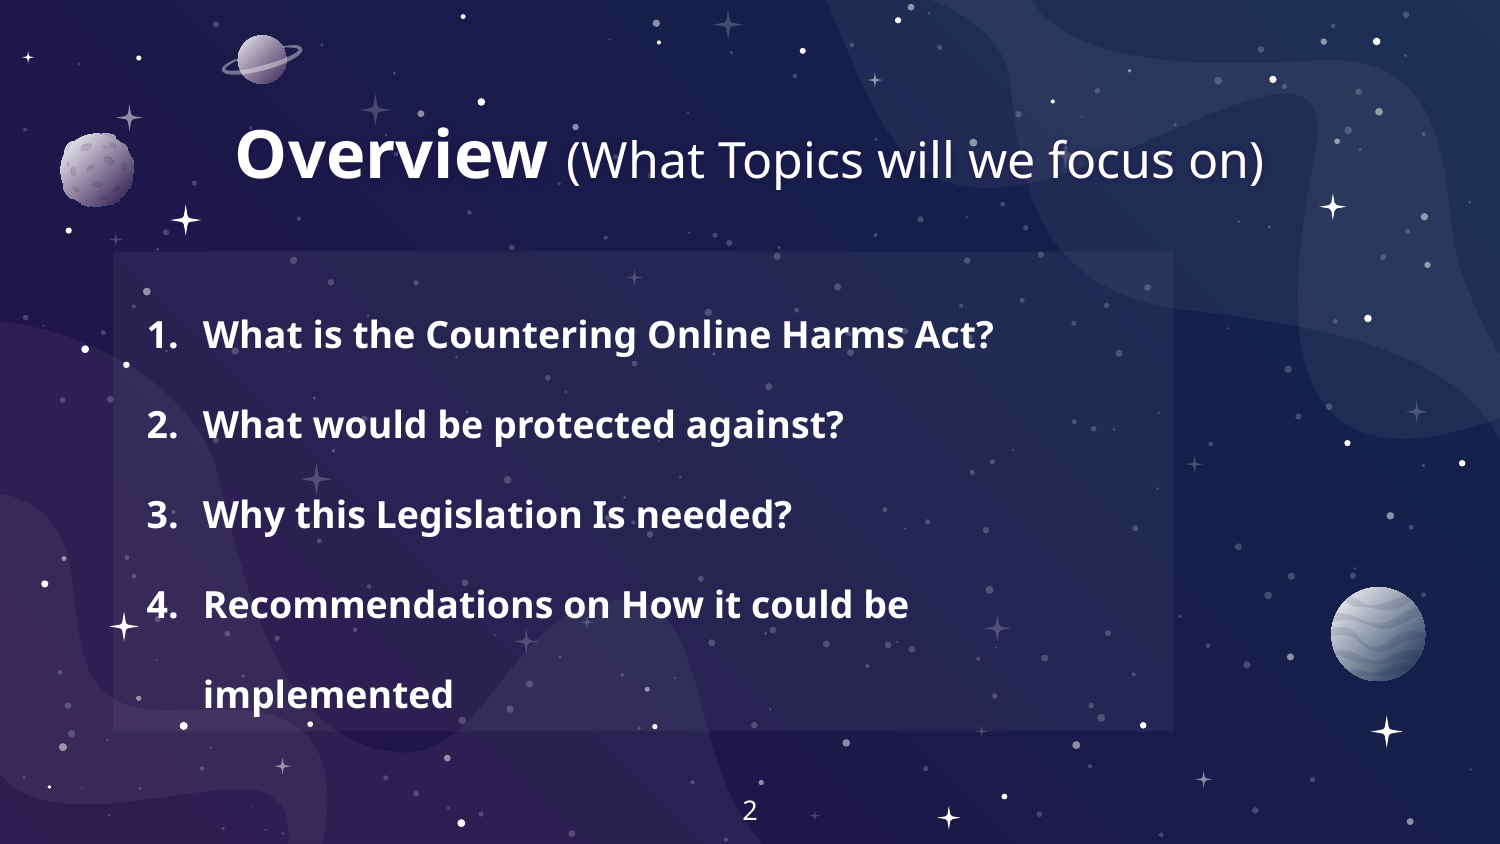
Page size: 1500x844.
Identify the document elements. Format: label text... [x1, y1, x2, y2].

text_box What is the Countering Online Harms Act? What would be protected against? Why this Legislation Is needed? Recommendations on How it could be implemented [112, 251, 1174, 732]
slide_number 2 [705, 779, 795, 844]
title Overview (What Topics will we focus on) [215, 90, 1285, 193]
